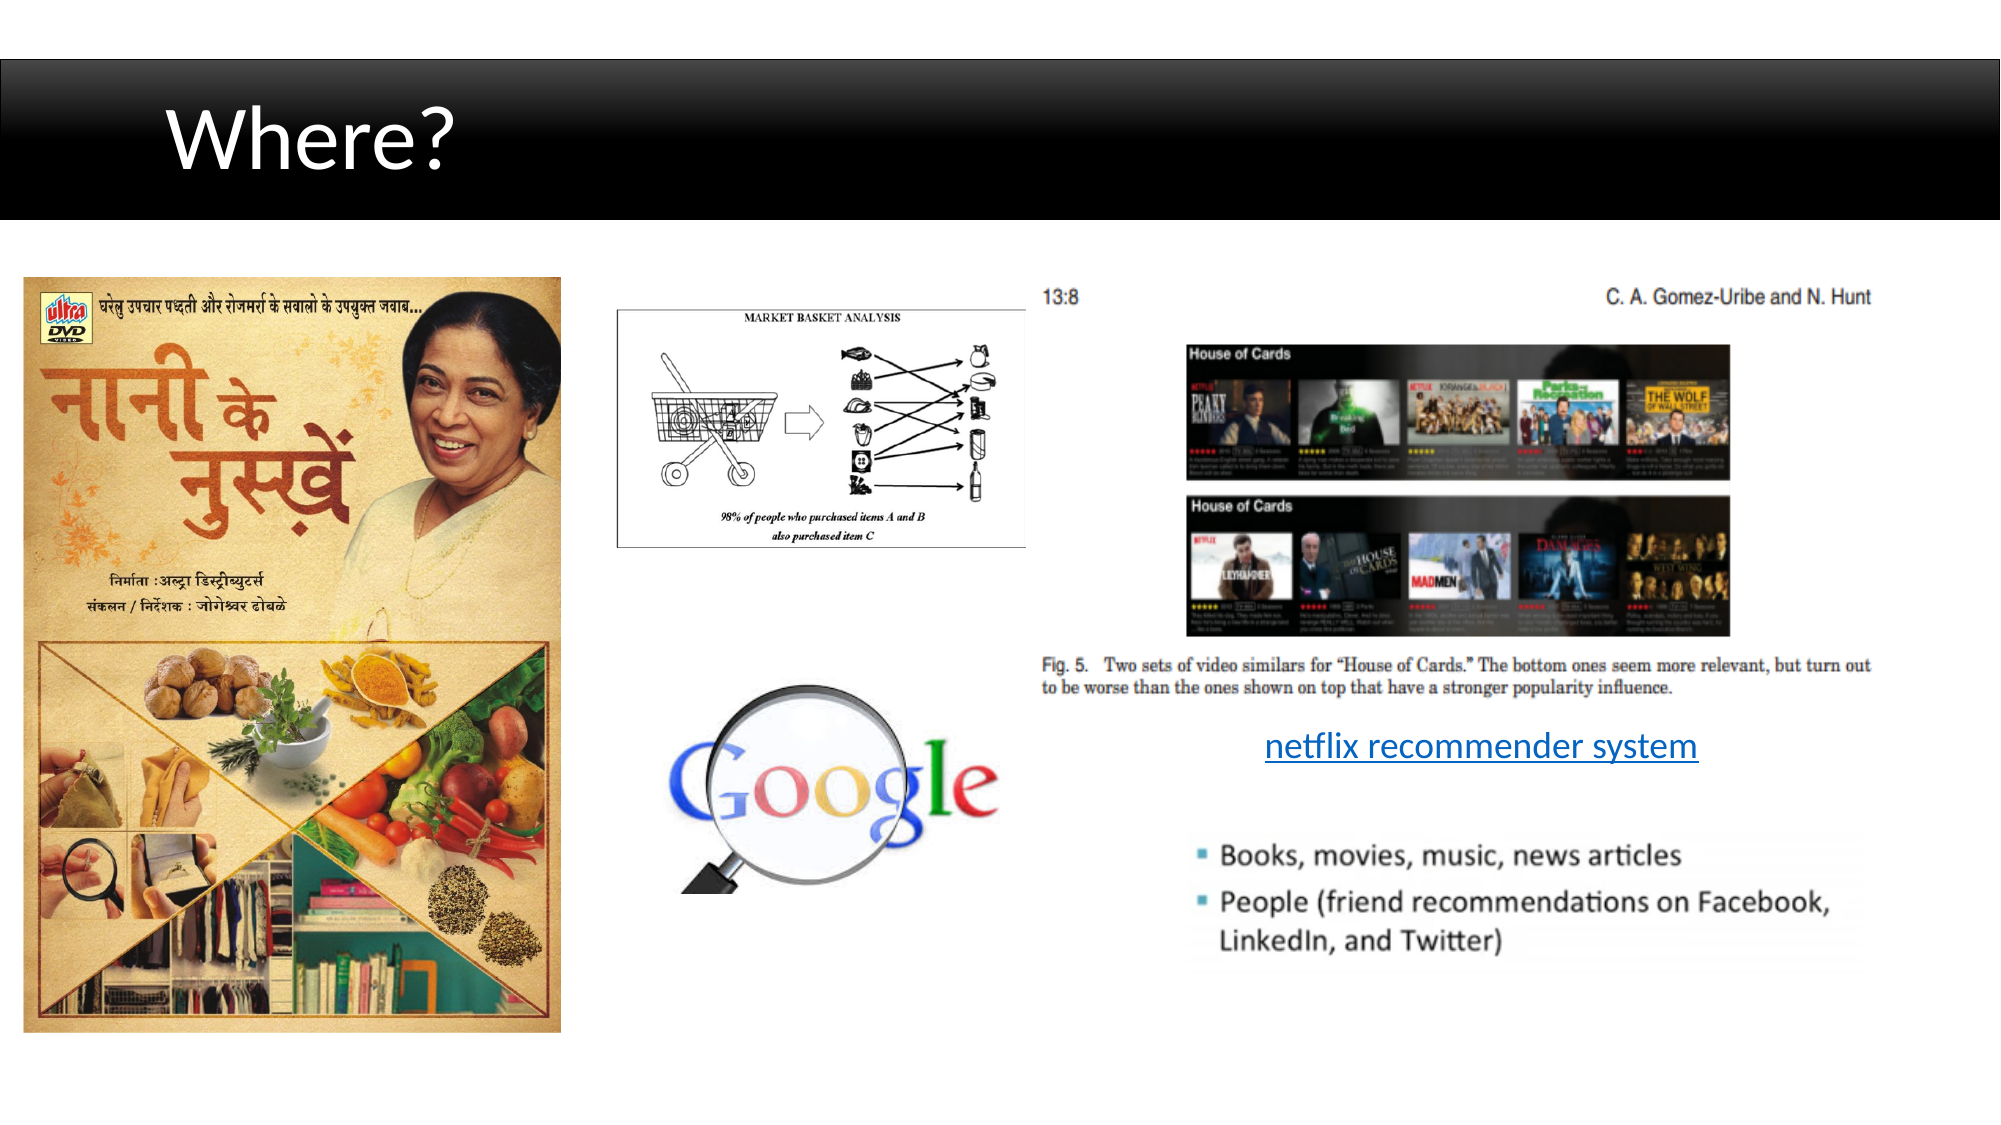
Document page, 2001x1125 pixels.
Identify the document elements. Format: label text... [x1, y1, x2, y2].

picture [630, 277, 1888, 894]
title Where? [0, 59, 2000, 220]
picture [23, 277, 561, 1033]
picture [1185, 831, 1863, 975]
text_box netflix recommender system [1249, 717, 1745, 774]
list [615, 309, 1026, 548]
